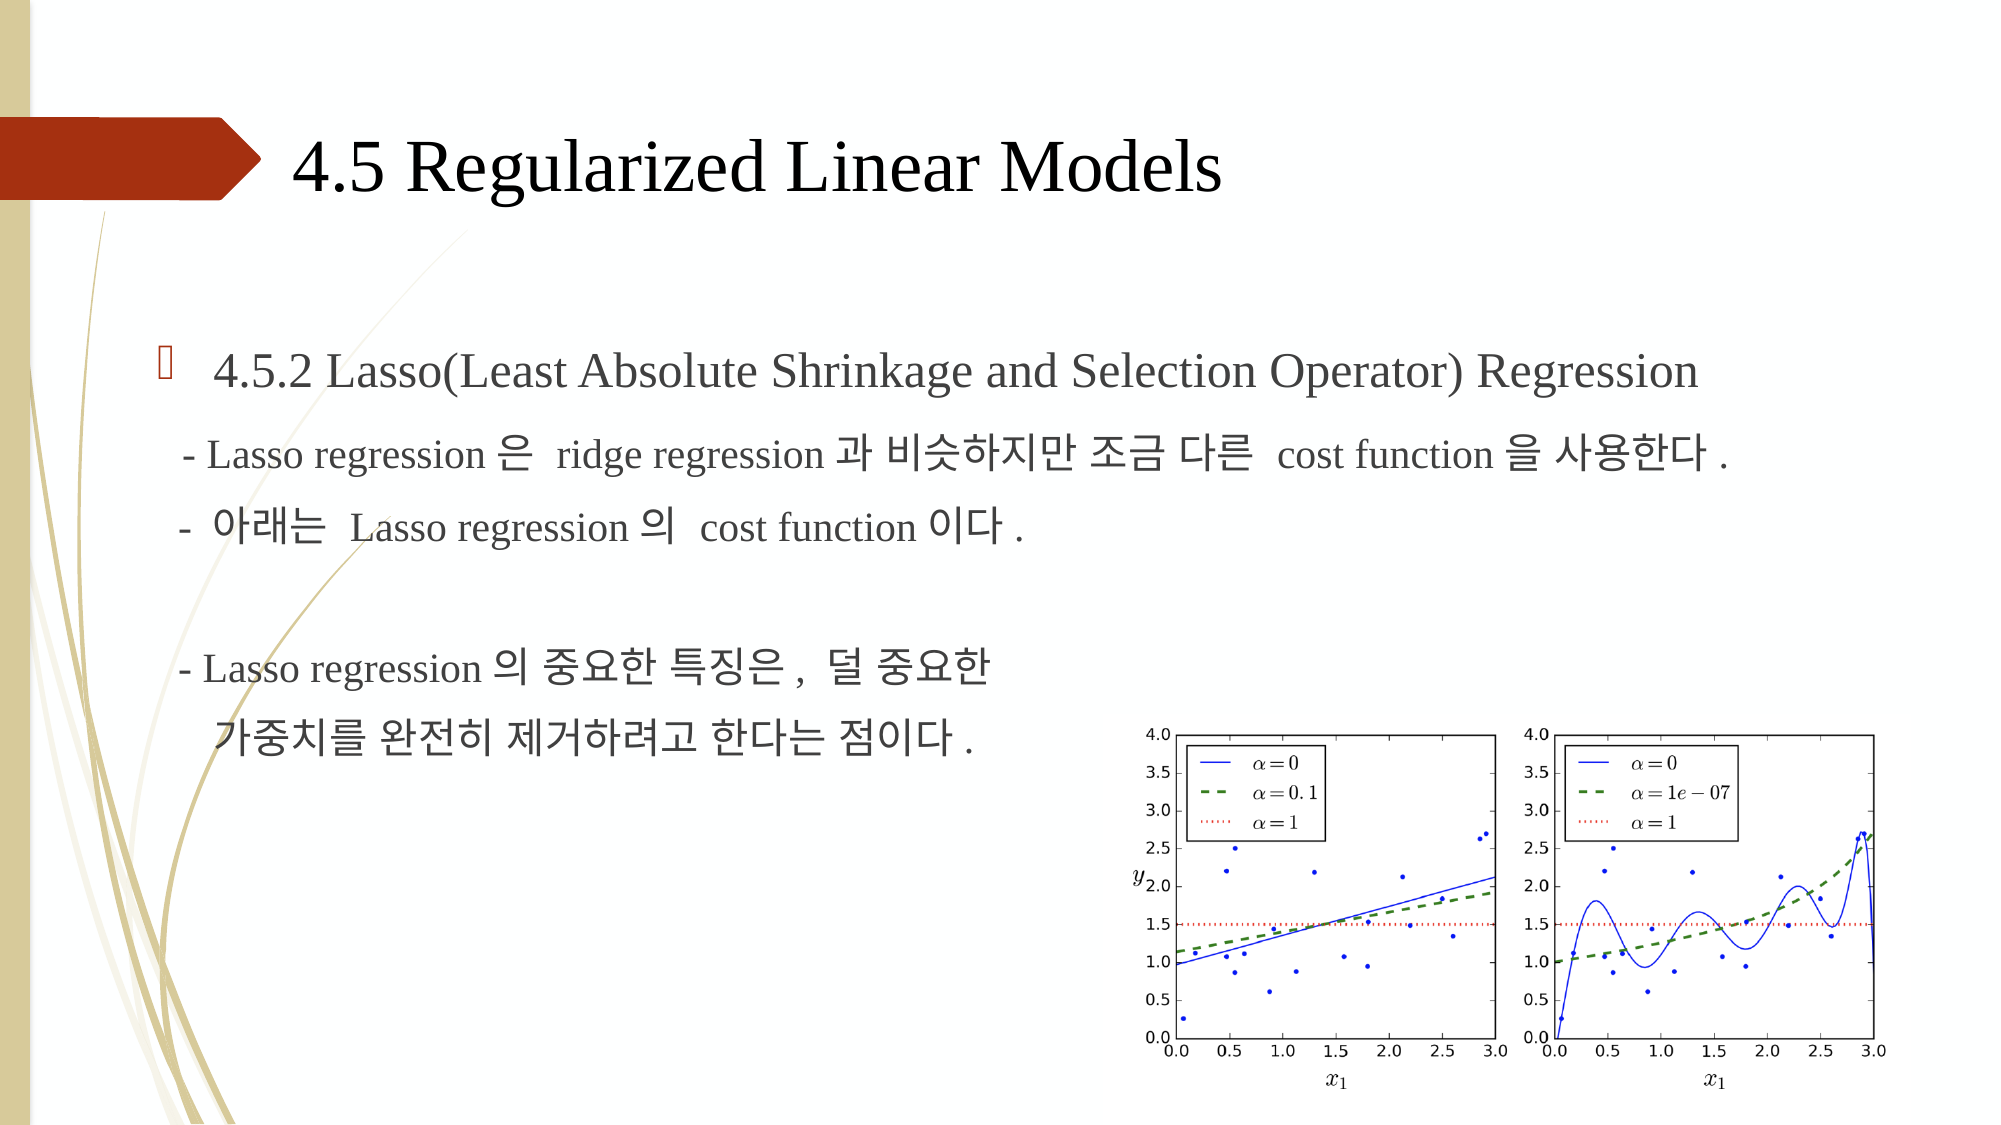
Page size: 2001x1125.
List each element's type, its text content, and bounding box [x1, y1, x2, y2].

picture [1103, 714, 1911, 1125]
text_box 4.5 Regularized Linear Models [277, 108, 1867, 214]
